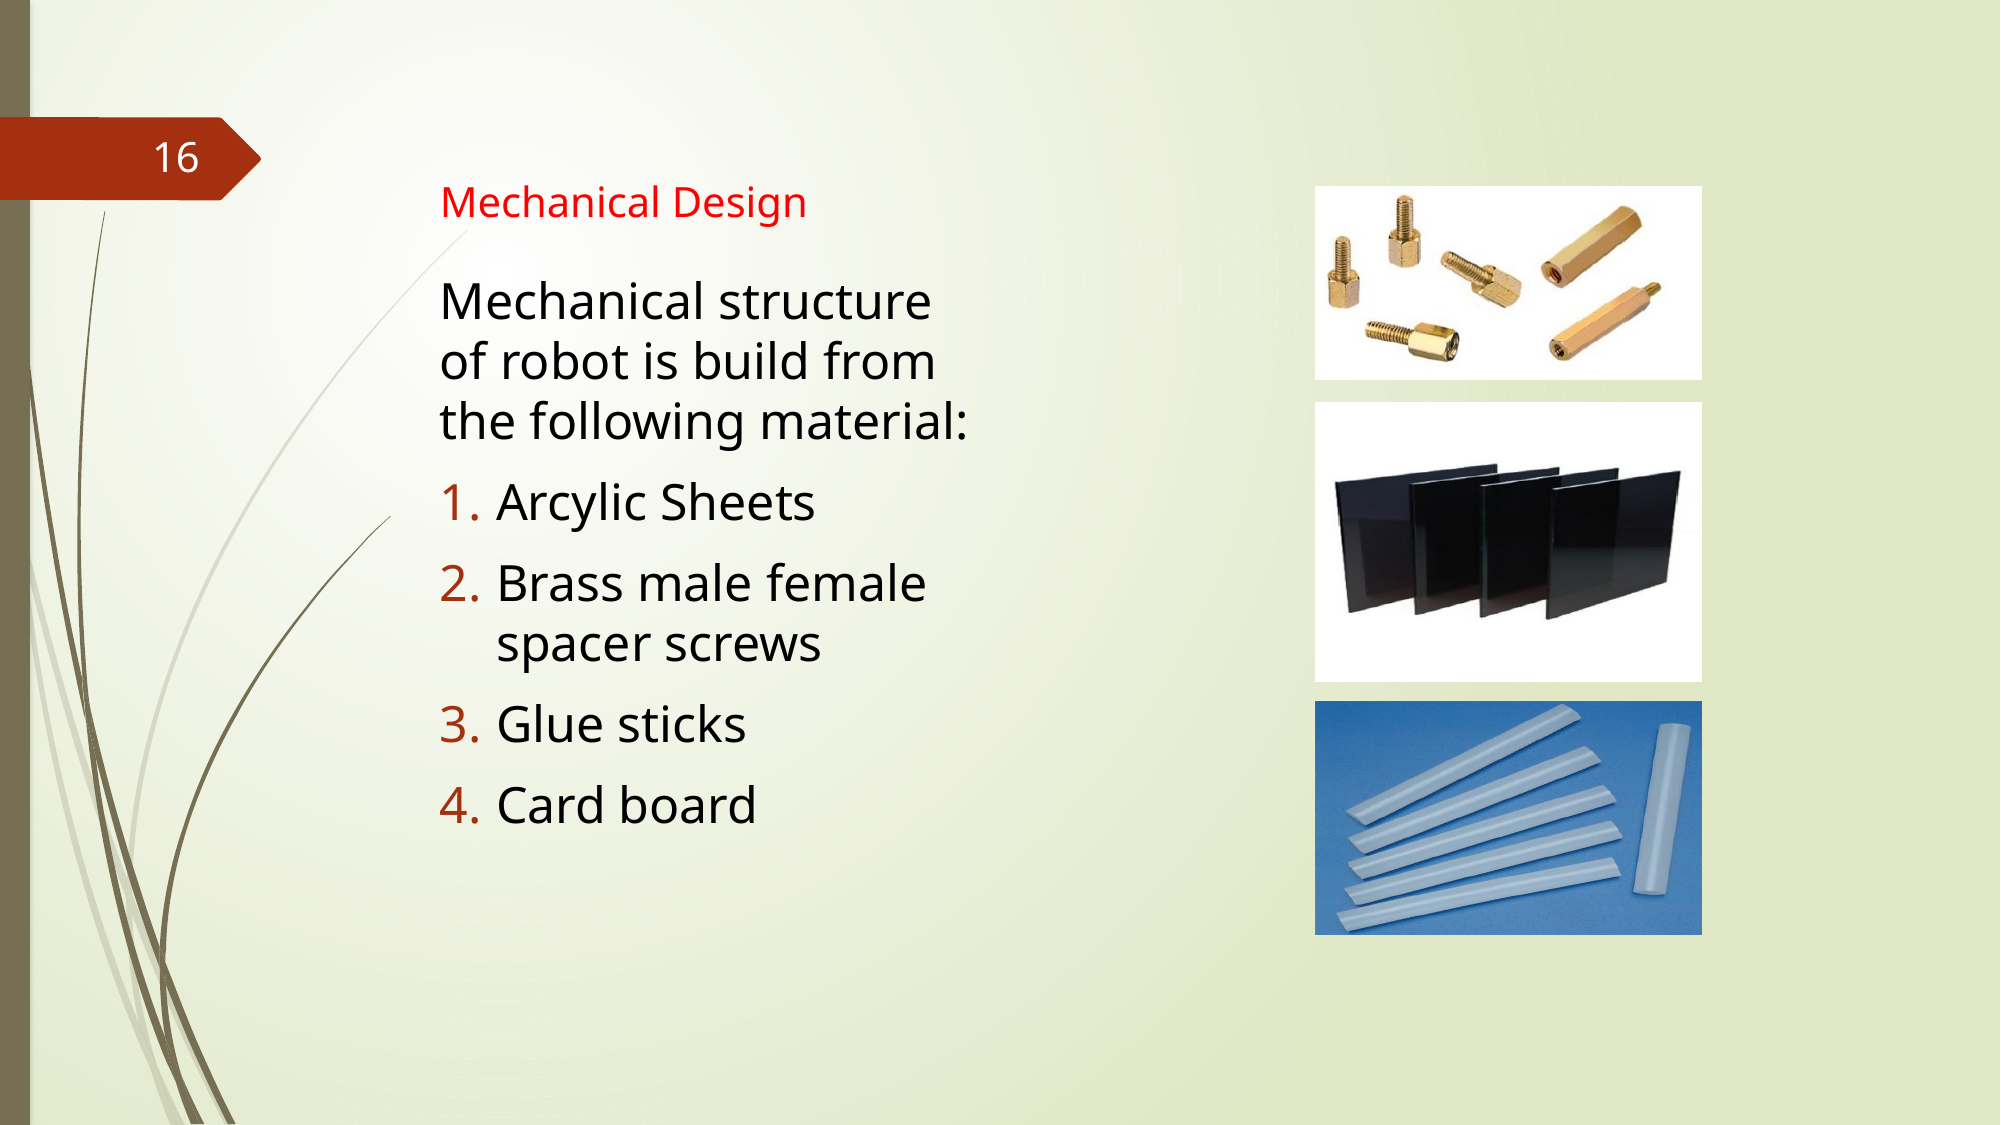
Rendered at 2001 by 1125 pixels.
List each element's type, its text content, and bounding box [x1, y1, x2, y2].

title Mechanical Design [424, 73, 1000, 234]
slide_number 16 [87, 129, 216, 190]
picture [1315, 701, 1702, 935]
list Mechanical structure of robot is build from the following material: Arcylic Sheets Brass male female spacer screws Glue sticks Card board [424, 262, 1000, 962]
picture [1315, 402, 1702, 682]
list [1315, 186, 1702, 380]
